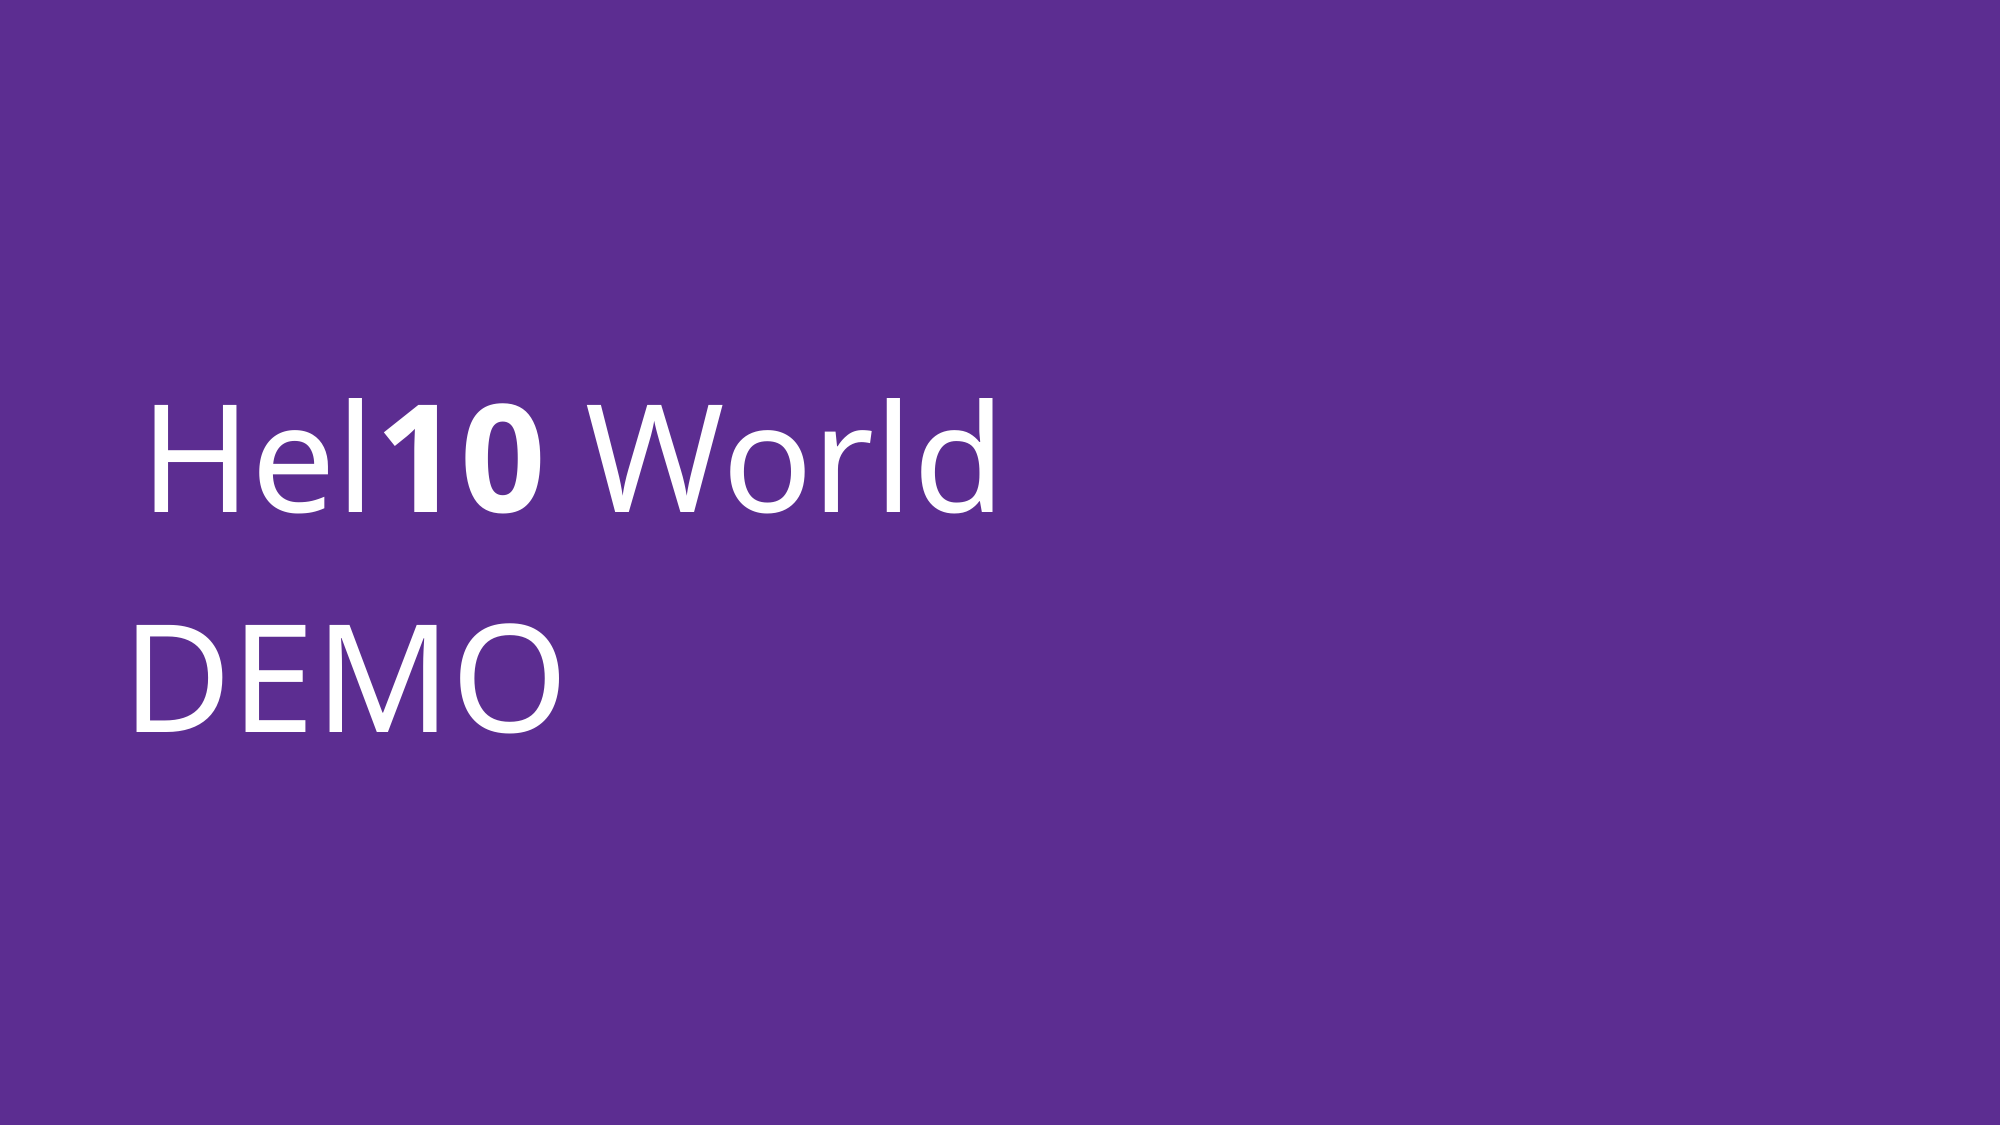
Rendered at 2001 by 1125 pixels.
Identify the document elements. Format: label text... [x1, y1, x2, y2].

title Hel10 World [118, 120, 1882, 563]
